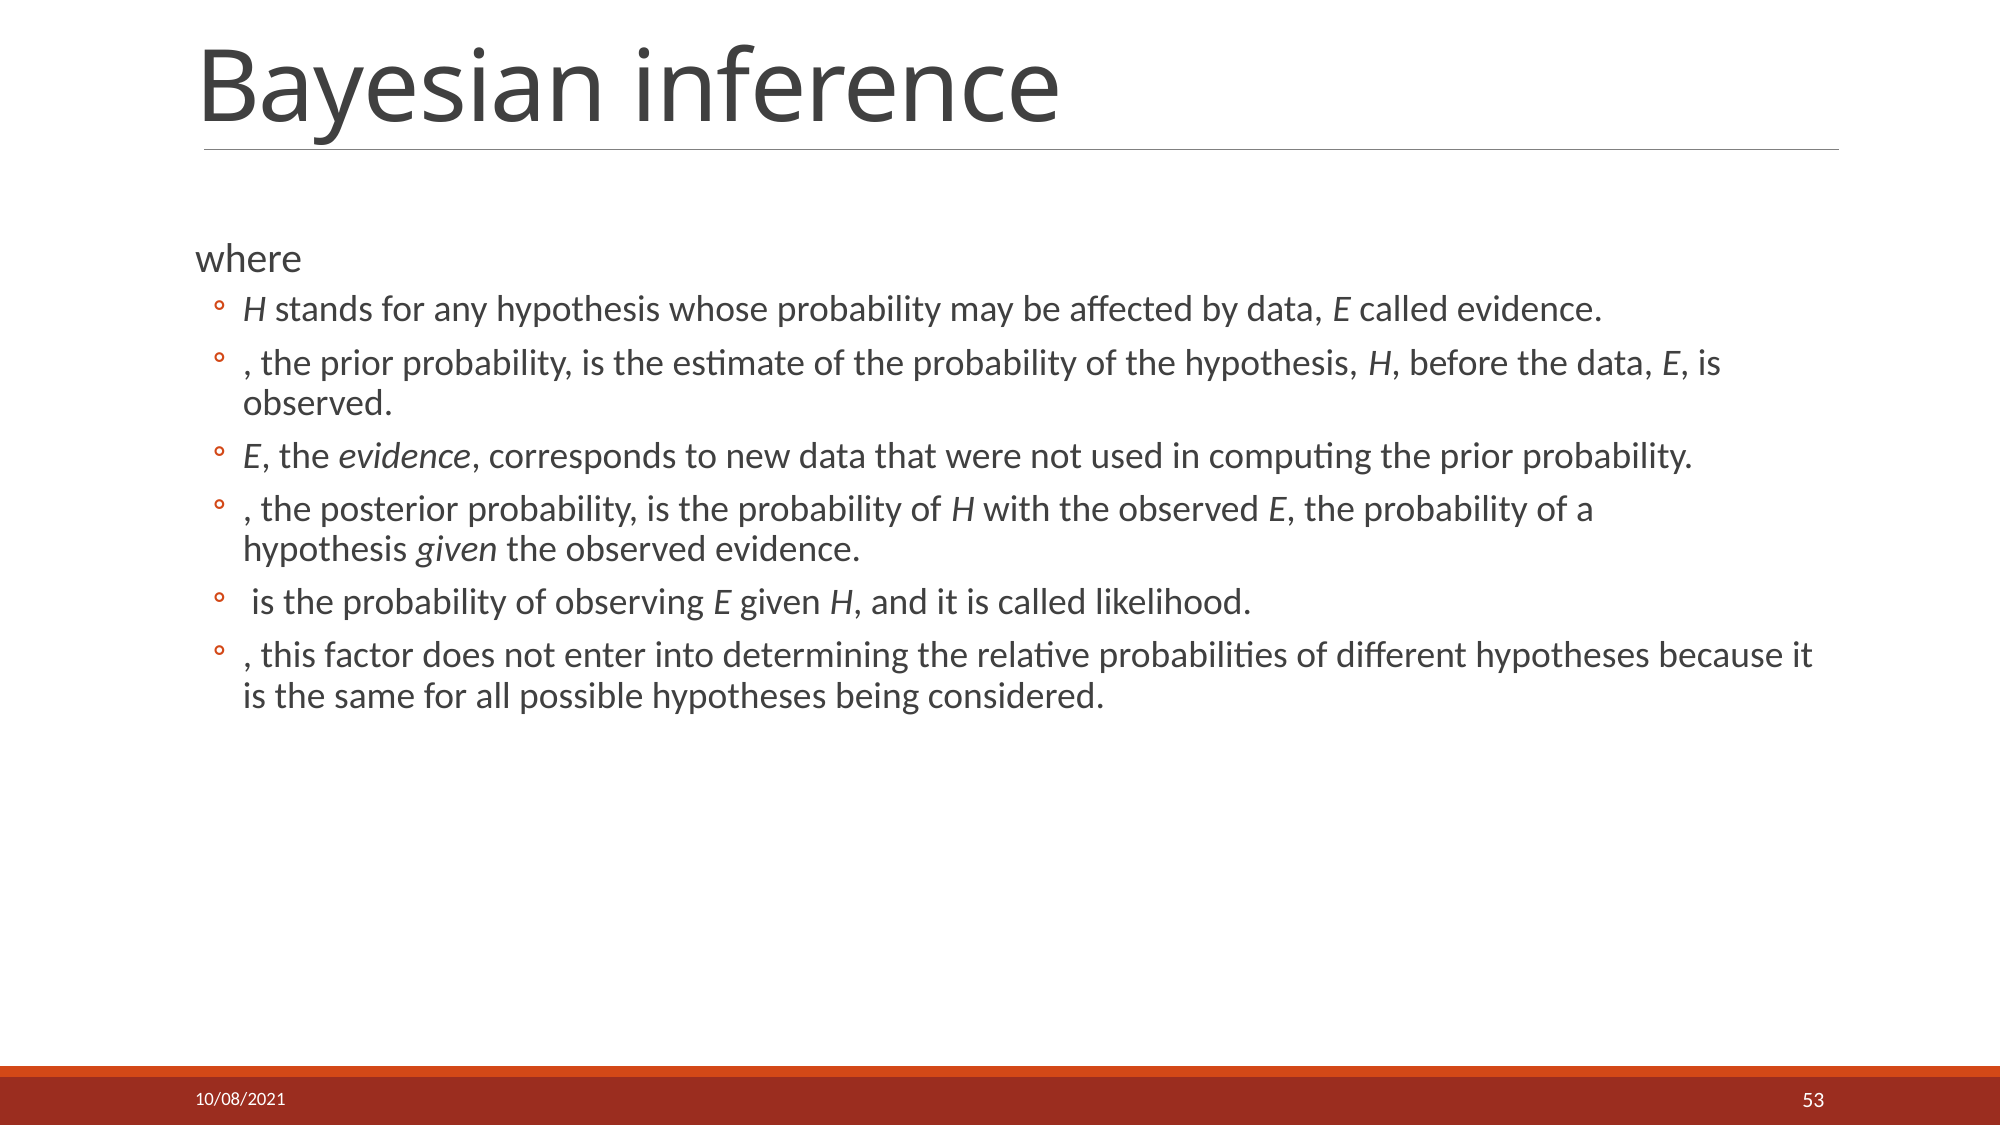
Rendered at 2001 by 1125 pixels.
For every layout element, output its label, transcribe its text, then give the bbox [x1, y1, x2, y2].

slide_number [180, 1077, 586, 1120]
slide_number 53 [1624, 1077, 1840, 1120]
title Bayesian inference [180, 0, 1830, 150]
